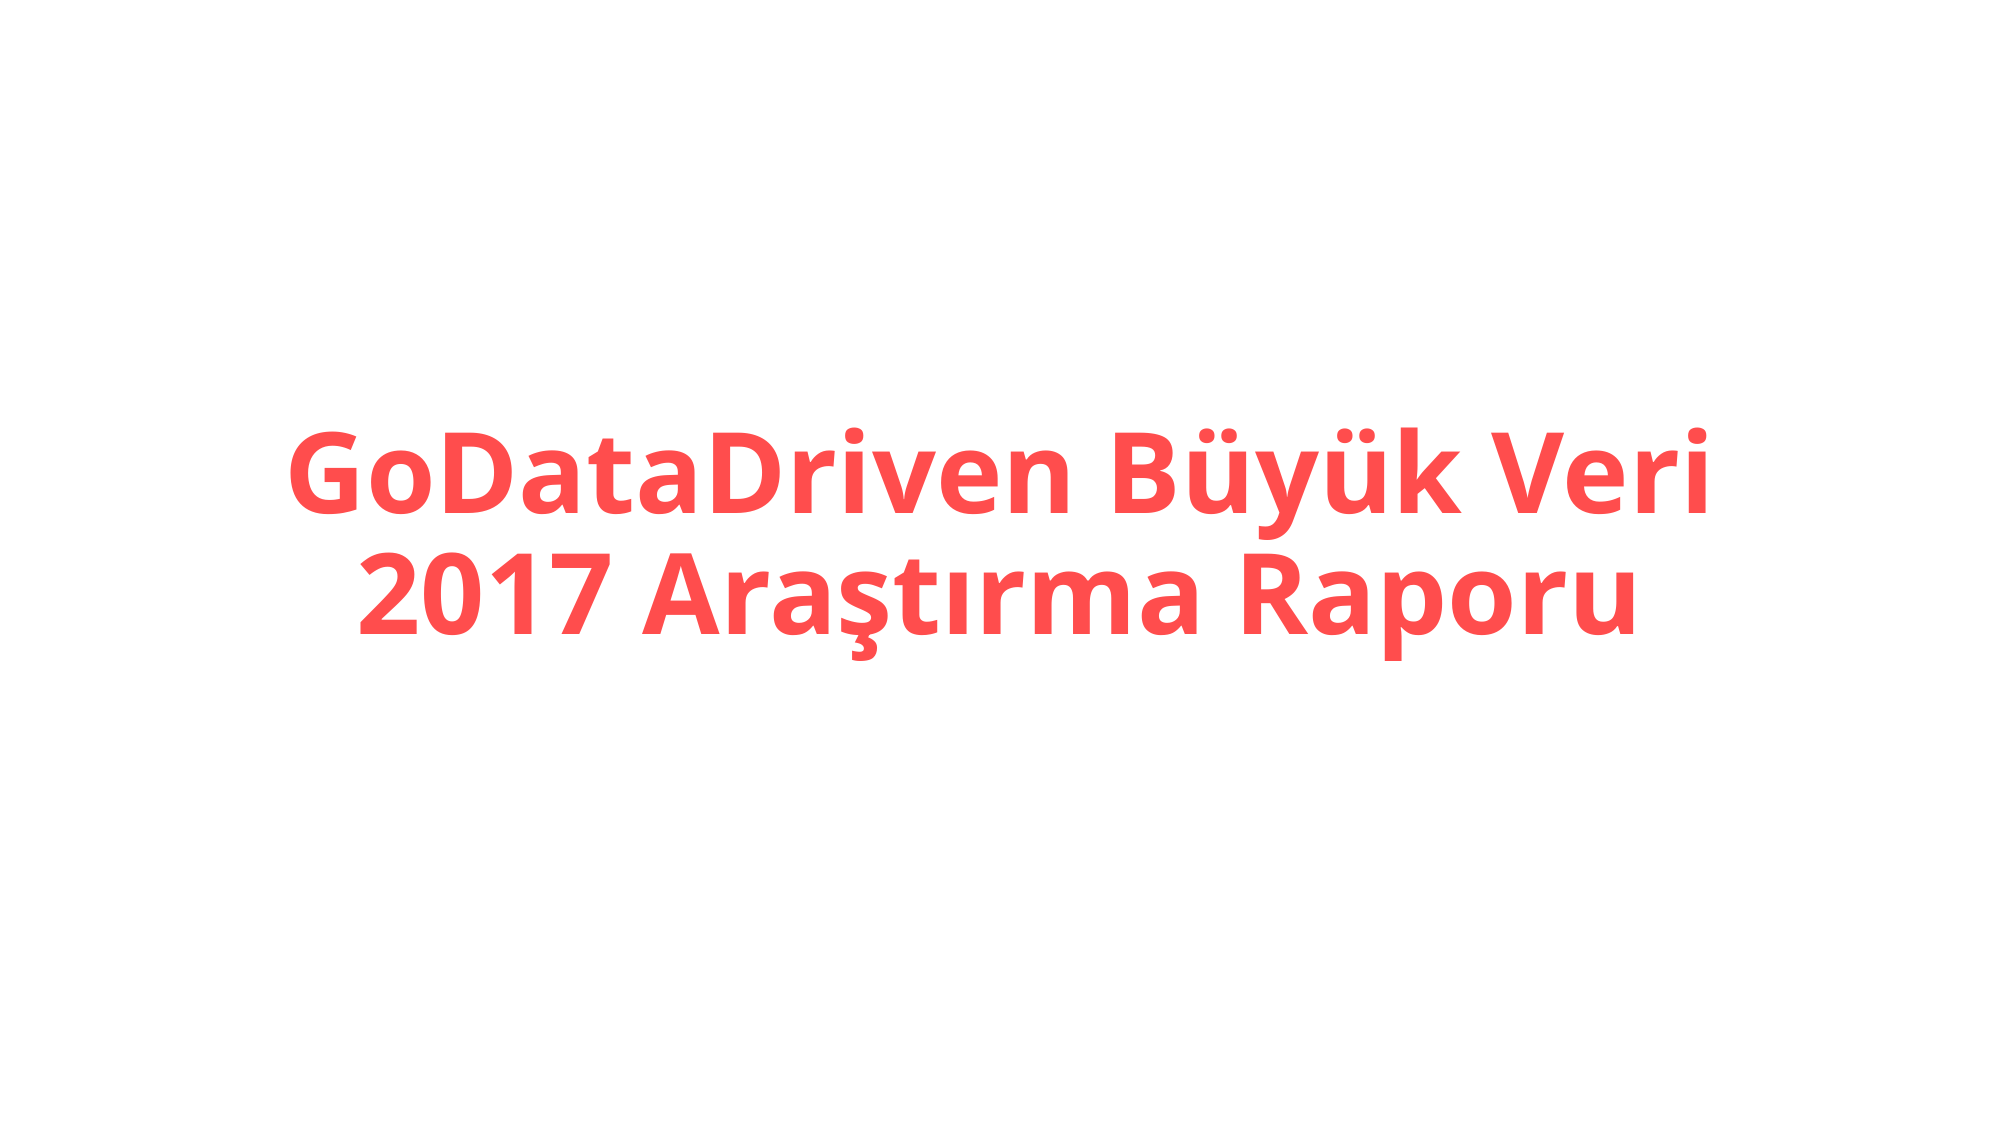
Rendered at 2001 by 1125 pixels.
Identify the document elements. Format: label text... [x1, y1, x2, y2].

title GoDataDriven Büyük Veri 2017 Araştırma Raporu [249, 426, 1750, 667]
